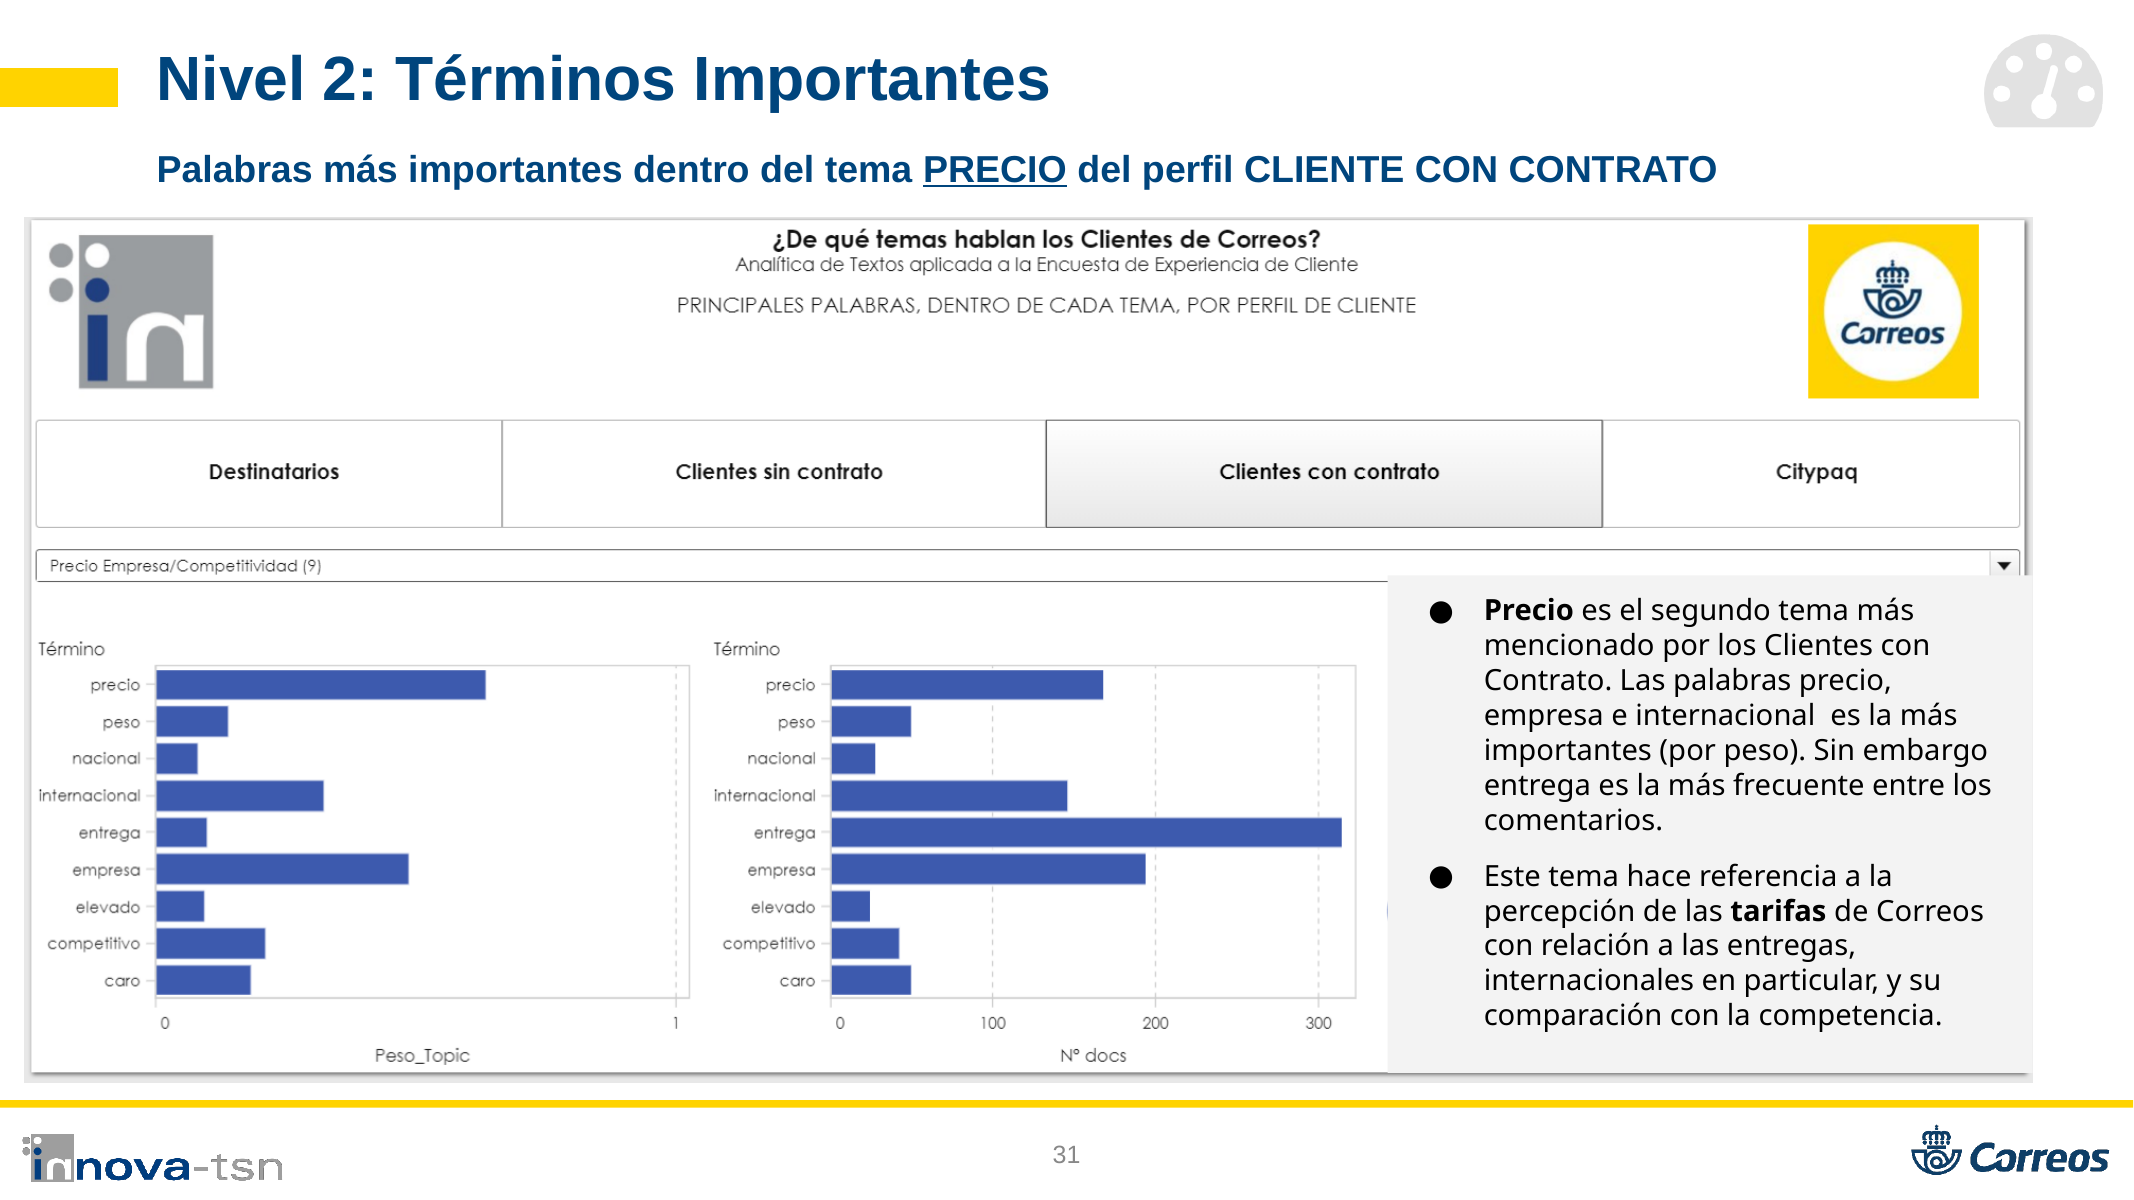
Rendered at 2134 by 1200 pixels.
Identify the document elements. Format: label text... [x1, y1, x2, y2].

subtitle Nivel 2: Términos Importantes [141, 42, 1979, 118]
picture [1984, 21, 2103, 140]
slide_number 31 [1020, 1107, 1113, 1200]
picture [16, 1127, 287, 1188]
picture [1886, 1099, 2134, 1200]
title Palabras más importantes dentro del tema PRECIO del perfil CLIENTE CON CONTRATO [141, 147, 2080, 193]
picture [24, 217, 2034, 1083]
